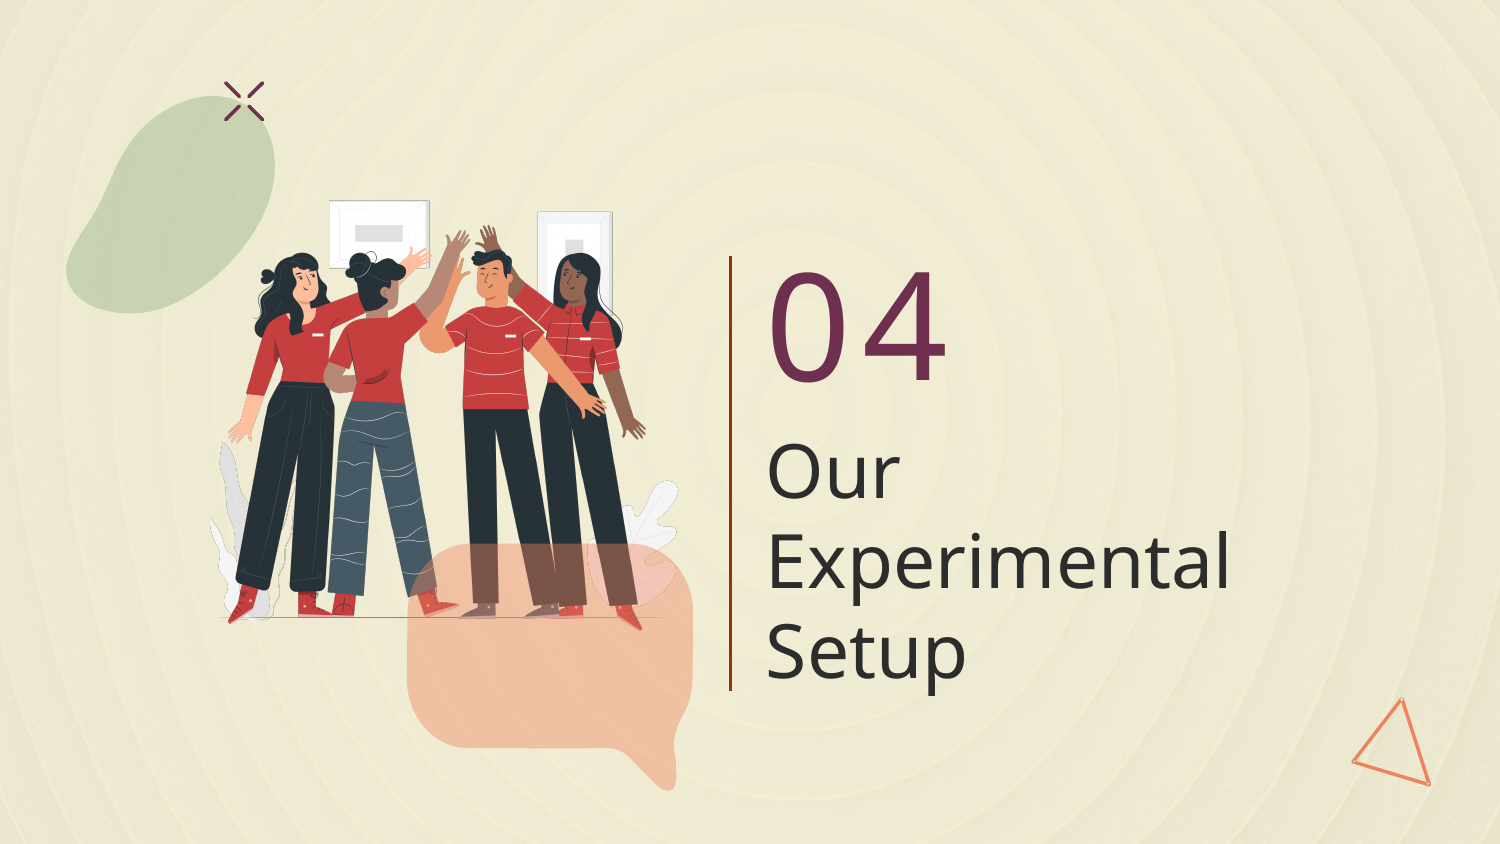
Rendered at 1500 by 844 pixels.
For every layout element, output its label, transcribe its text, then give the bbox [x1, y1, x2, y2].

text_box 4 [847, 223, 1500, 418]
title Our Experimental Setup [750, 409, 1367, 609]
text_box [406, 669, 693, 791]
title 0 [750, 234, 847, 409]
picture [186, 154, 694, 662]
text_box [24, 62, 322, 361]
